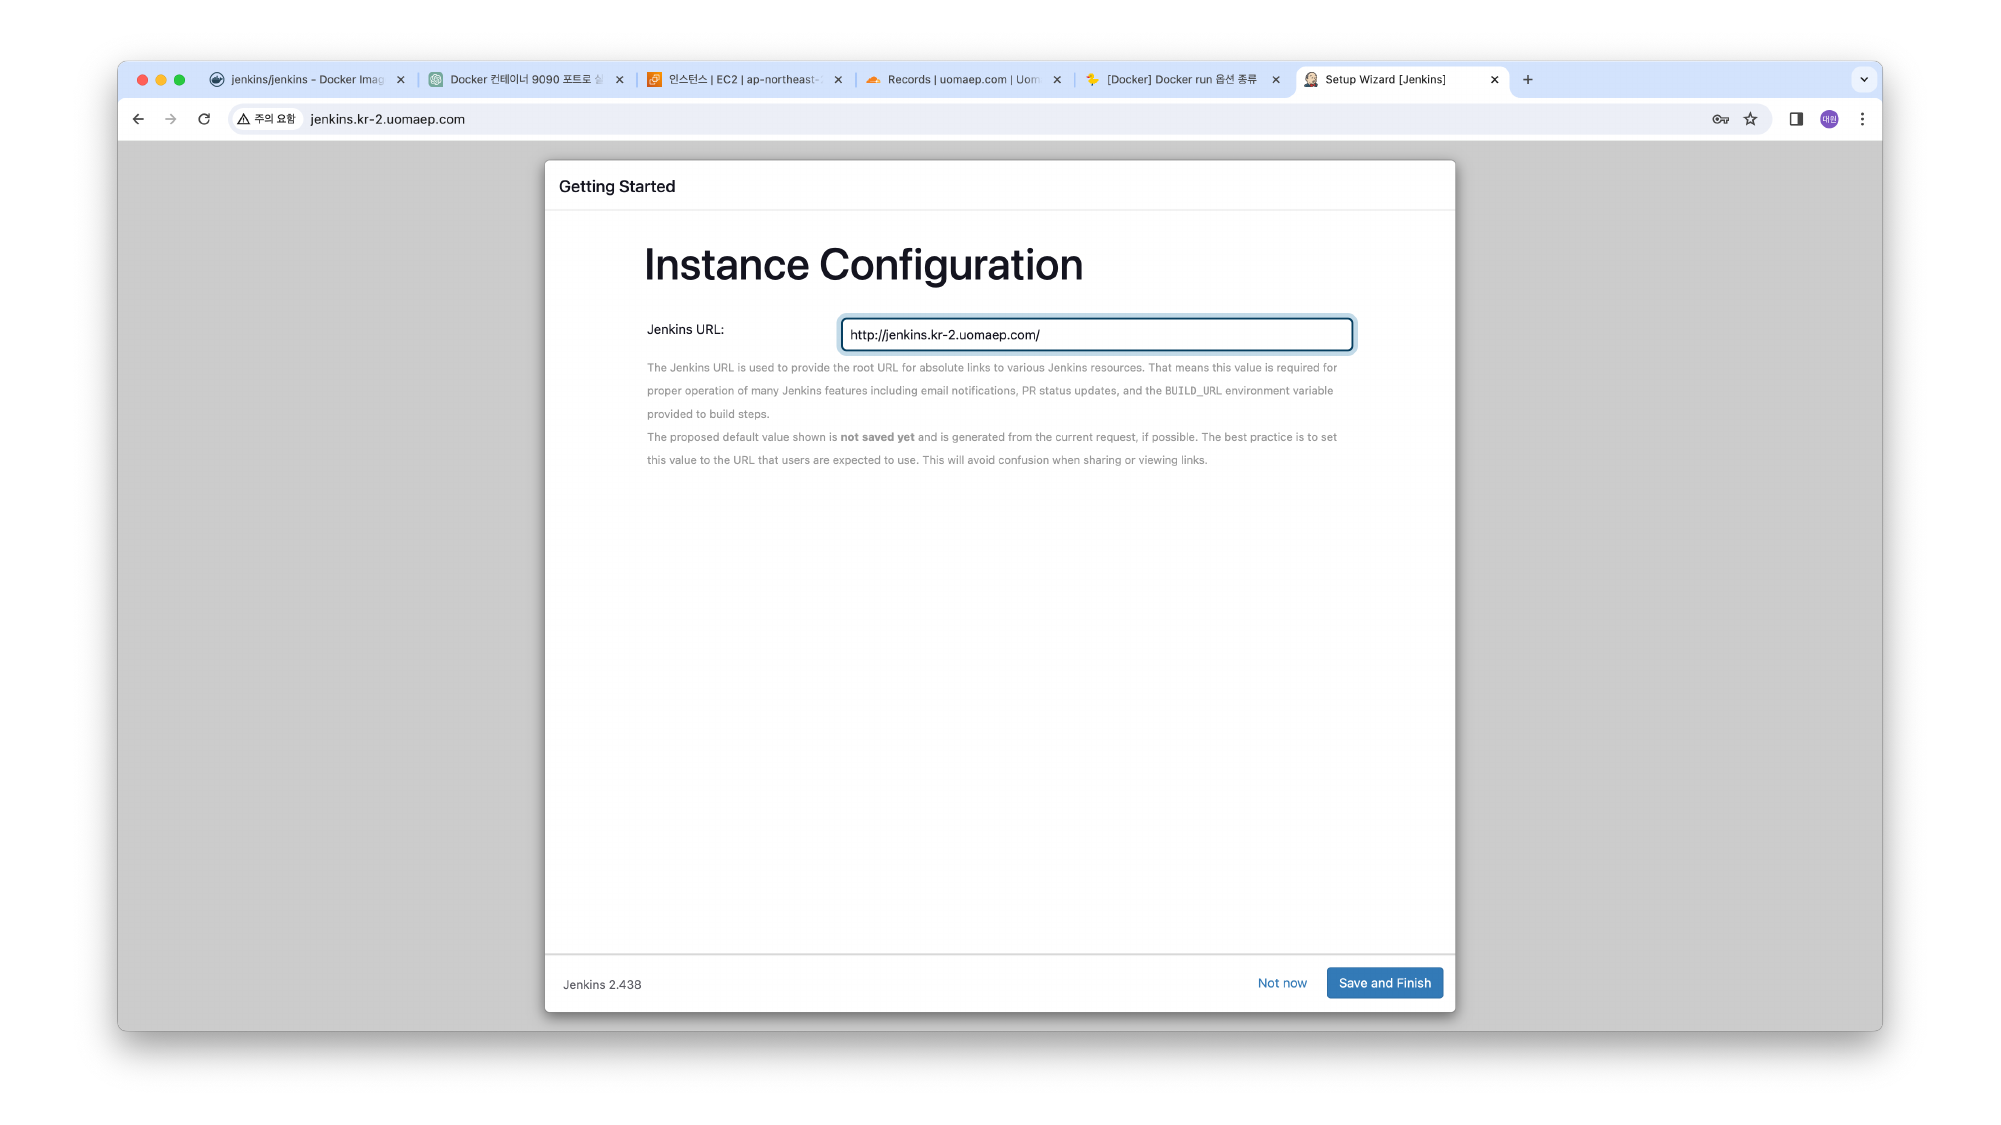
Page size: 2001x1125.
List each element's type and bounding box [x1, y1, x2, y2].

picture [66, 26, 1934, 1099]
